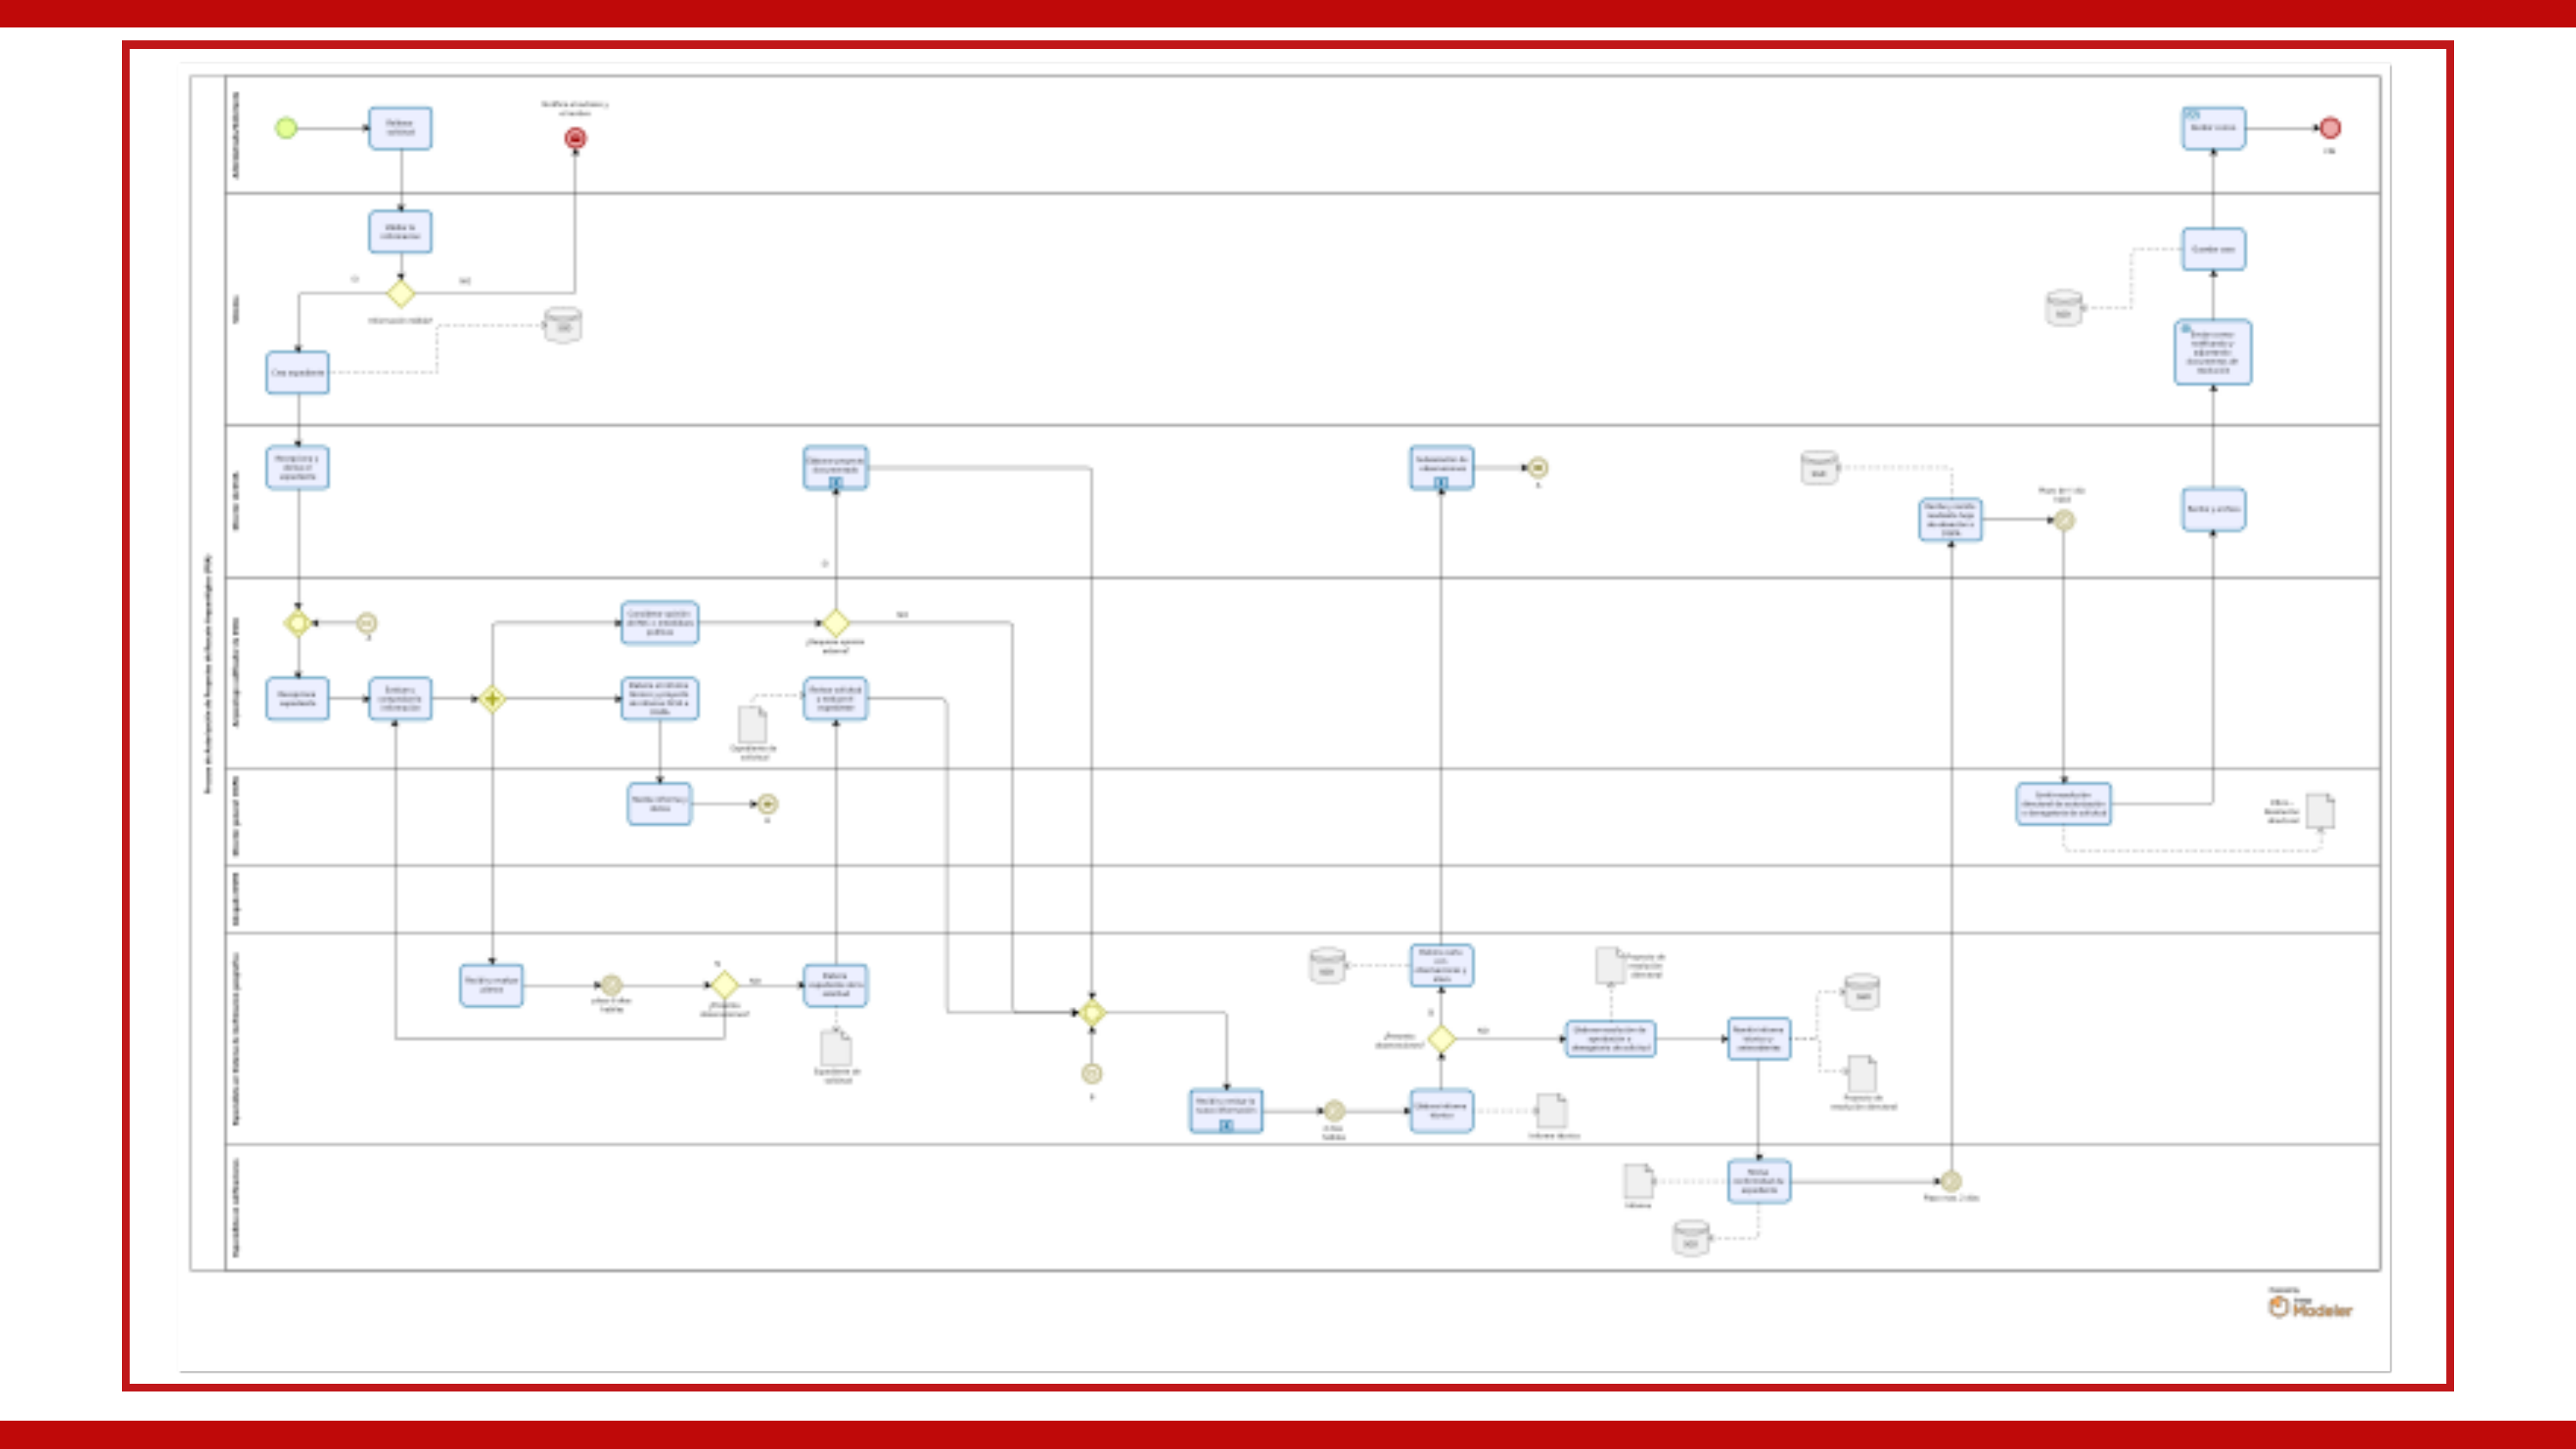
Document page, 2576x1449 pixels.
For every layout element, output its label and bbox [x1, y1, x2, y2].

text_box [125, 38, 2451, 1418]
text_box [0, 1420, 2576, 1449]
text_box [0, 0, 2576, 28]
